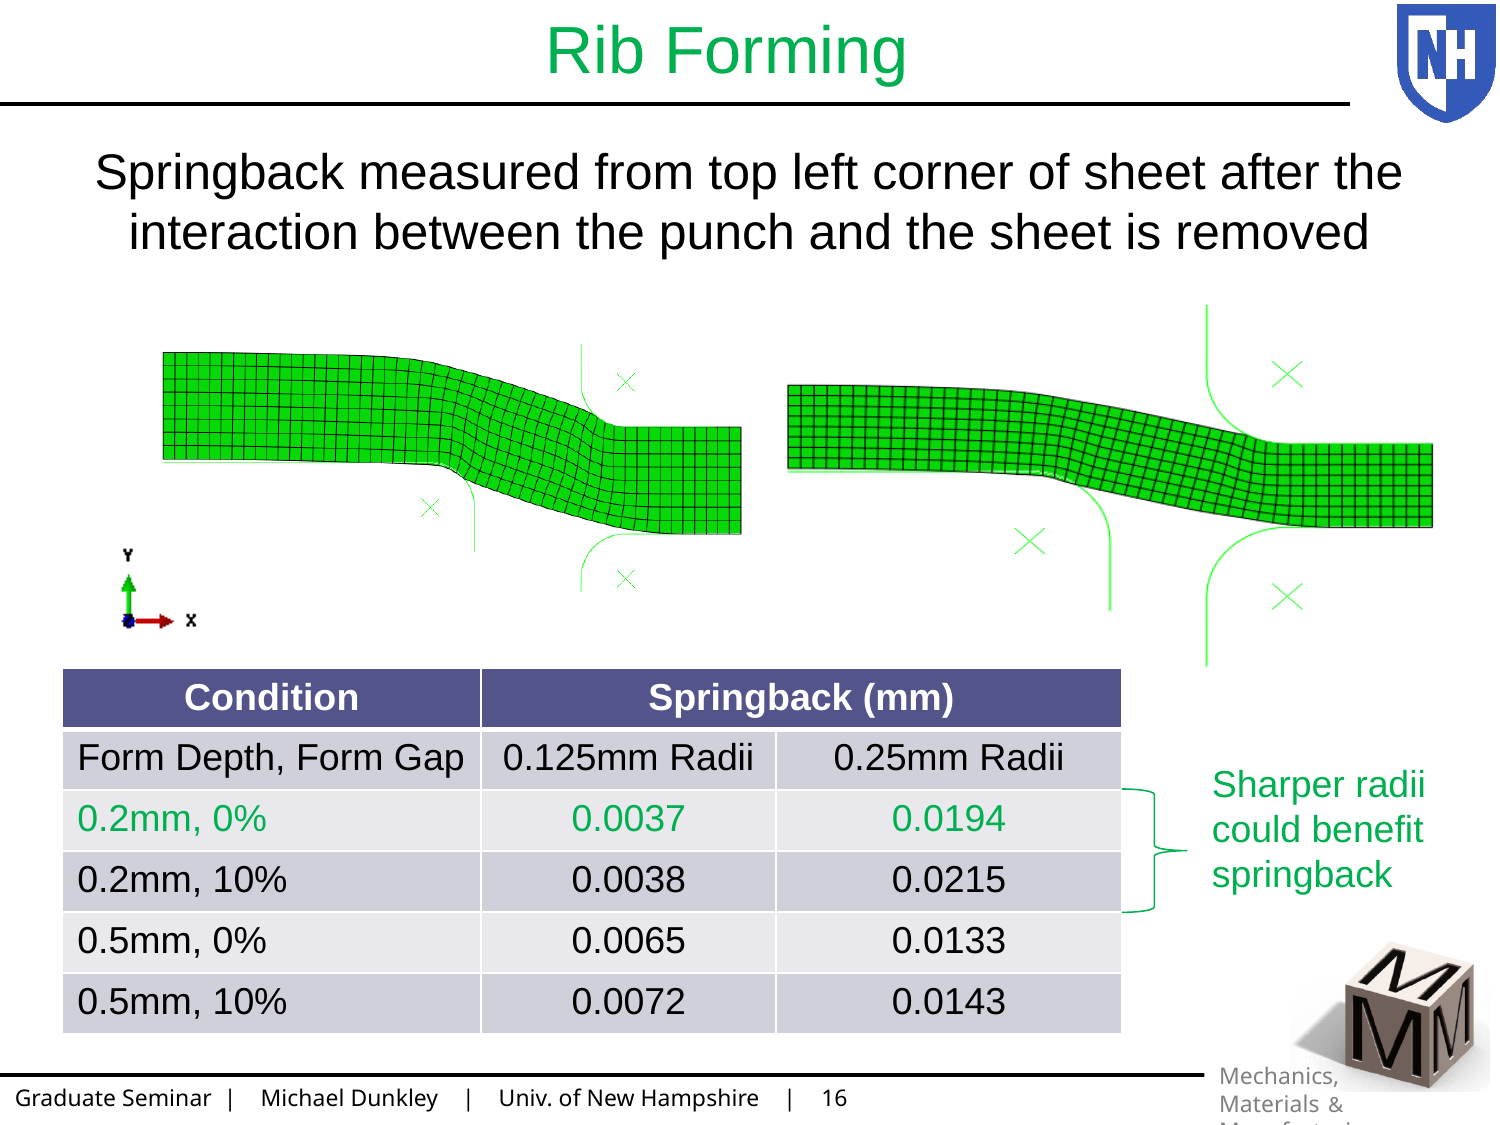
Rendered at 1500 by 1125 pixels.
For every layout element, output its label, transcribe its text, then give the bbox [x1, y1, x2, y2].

text_box [1121, 788, 1187, 913]
picture [1393, 0, 1499, 127]
table_cell 0.0194 [777, 791, 1121, 850]
table_cell 0.0133 [777, 913, 1121, 972]
title Rib Forming [89, 0, 1365, 131]
table_cell 0.5mm, 0% [63, 913, 480, 972]
table_cell 0.0072 [482, 974, 775, 1033]
table_cell 0.2mm, 10% [63, 852, 480, 911]
table_cell 0.125mm Radii [482, 732, 775, 789]
picture [780, 298, 1441, 677]
table_cell 0.0038 [482, 852, 775, 911]
table_header Springback (mm) [482, 669, 1121, 727]
table_cell 0.0143 [777, 974, 1121, 1033]
picture [1289, 931, 1490, 1092]
table_cell 0.0065 [482, 913, 775, 972]
table_cell Form Depth, Form Gap [63, 732, 480, 789]
table_header Condition [63, 669, 480, 727]
picture [102, 344, 750, 646]
text_box Sharper radii could benefit springback [1197, 753, 1459, 903]
text_box Springback measured from top left corner of sheet after the interaction between the punch and the sheet is removed [28, 131, 1471, 267]
table_cell 0.25mm Radii [777, 732, 1121, 789]
table_cell 0.2mm, 0% [63, 791, 480, 850]
table_cell 0.5mm, 10% [63, 974, 480, 1033]
table_cell 0.0215 [777, 852, 1121, 911]
table_cell 0.0037 [482, 791, 775, 850]
